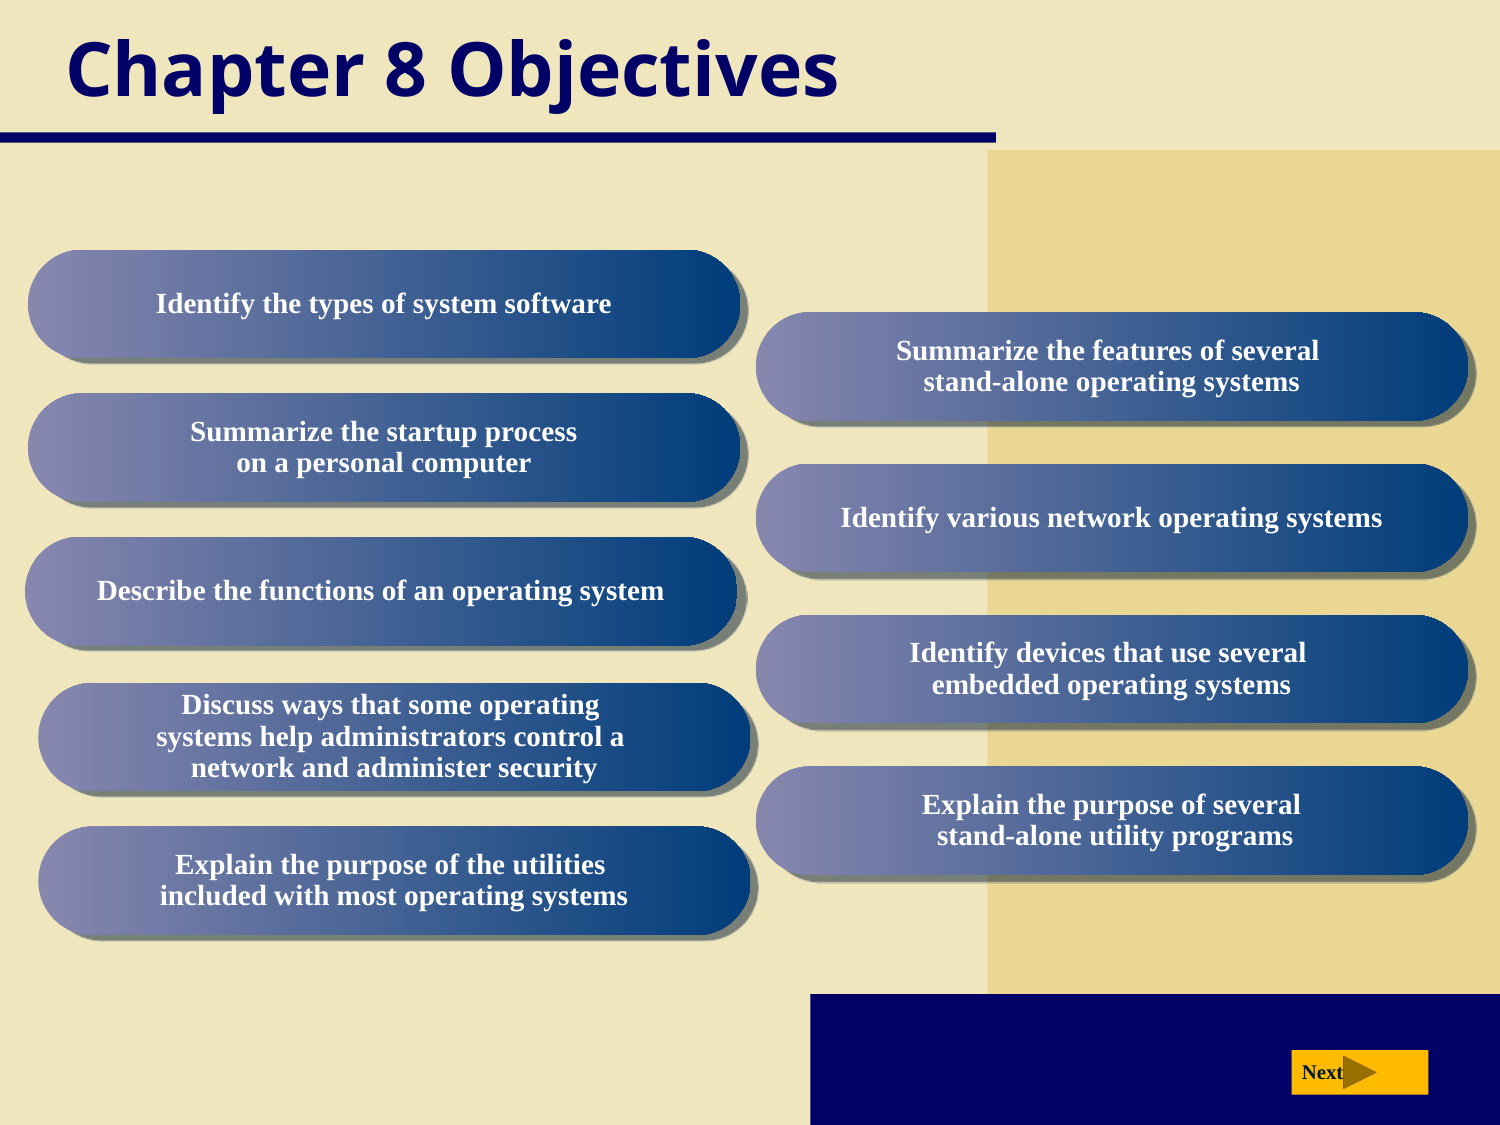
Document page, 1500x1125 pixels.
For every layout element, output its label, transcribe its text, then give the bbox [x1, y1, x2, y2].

text_box Identify devices that use several embedded operating systems [755, 614, 1468, 724]
text_box Explain the purpose of several stand-alone utility programs [755, 766, 1468, 876]
text_box Identify various network operating systems [755, 463, 1468, 573]
text_box Summarize the features of several stand-alone operating systems [755, 312, 1468, 421]
text_box Identify the types of system software [27, 249, 741, 359]
text_box Discuss ways that some operating systems help administrators control a network and administer security [38, 682, 751, 792]
title Chapter 8 Objectives [49, 0, 1459, 133]
text_box Explain the purpose of the utilities included with most operating systems [38, 826, 751, 936]
text_box Summarize the startup process on a personal computer [27, 393, 741, 502]
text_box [1286, 1049, 1429, 1095]
text_box Describe the functions of an operating system [24, 536, 738, 646]
